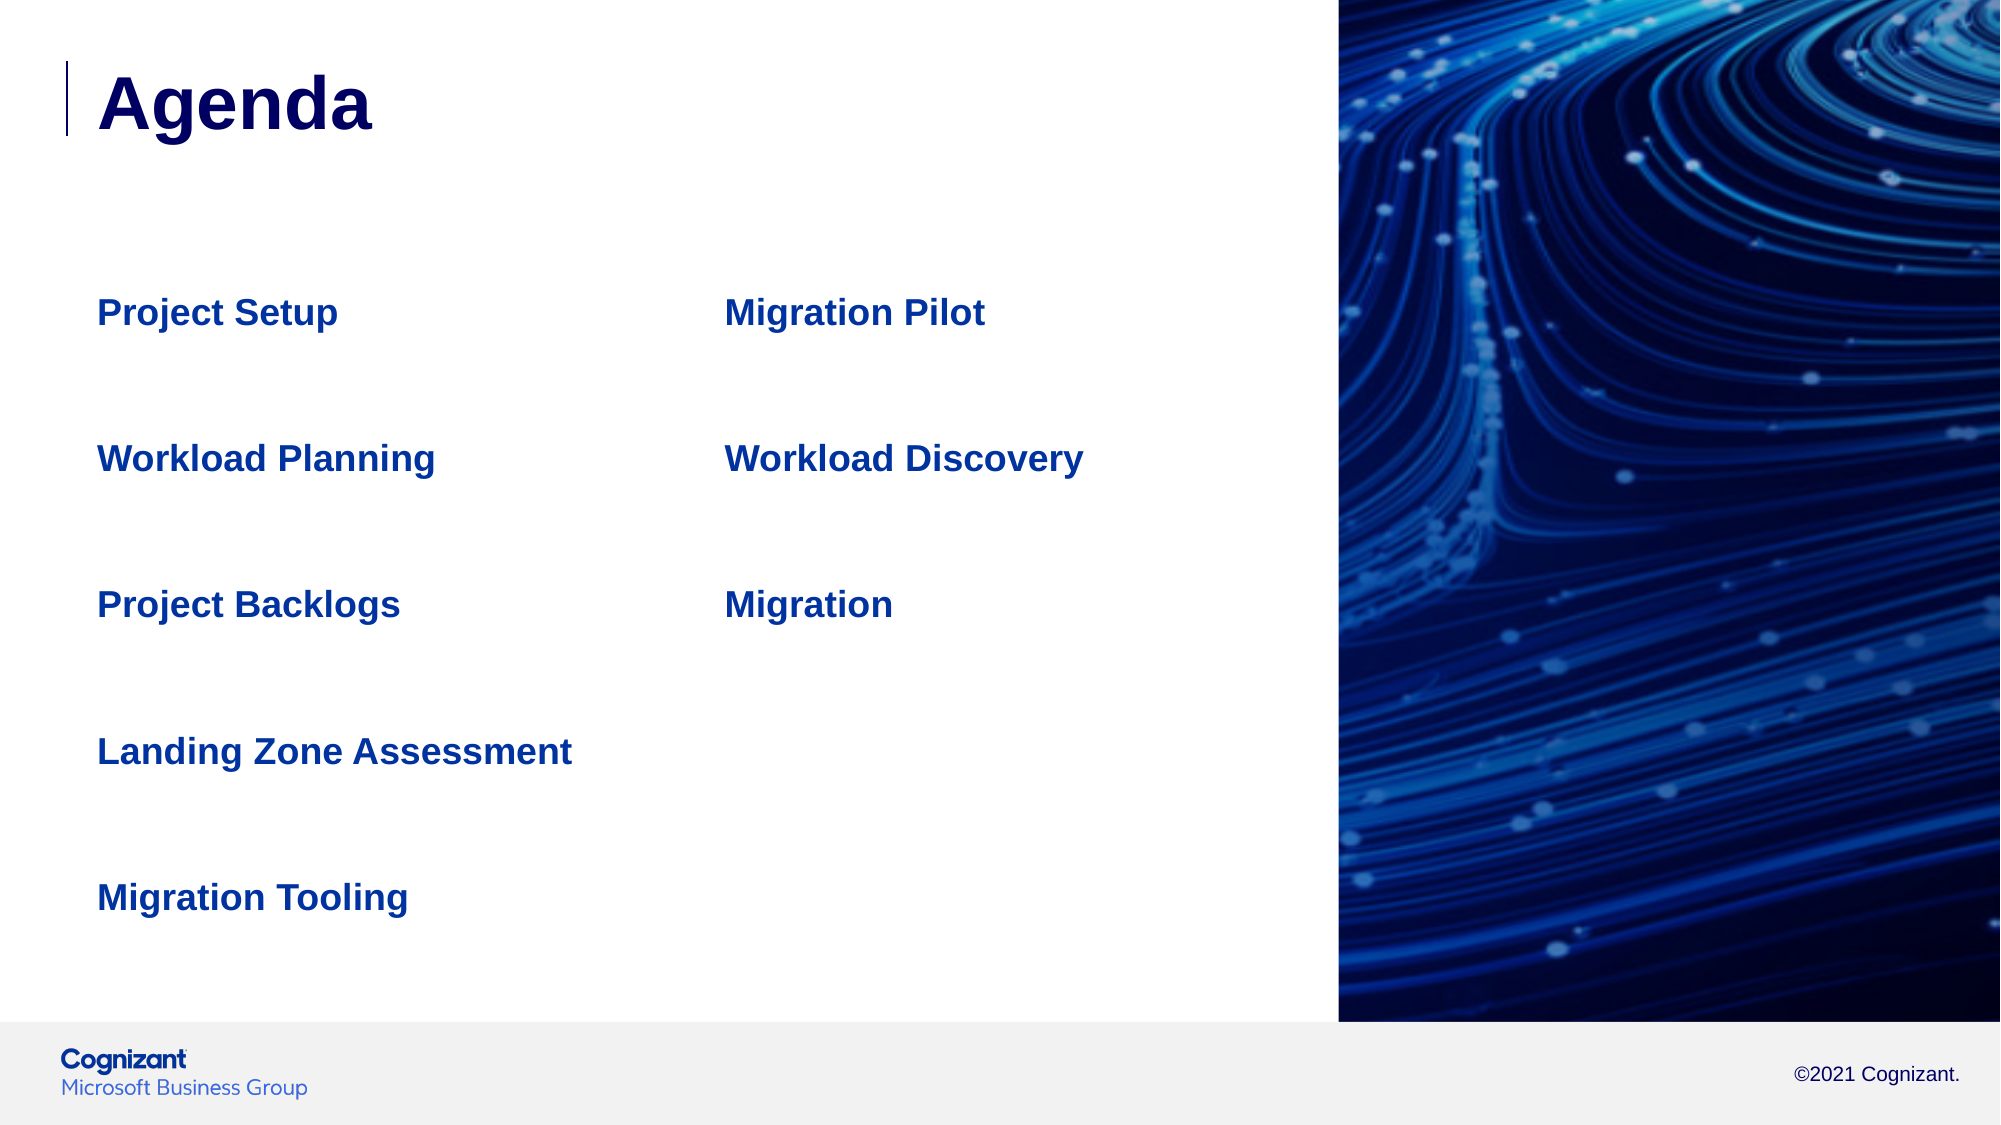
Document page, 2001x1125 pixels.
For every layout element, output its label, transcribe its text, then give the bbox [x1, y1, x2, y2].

picture [52, 1041, 315, 1105]
list Landing Zone Assessment [91, 720, 651, 779]
list Project Setup [91, 281, 651, 340]
list Migration Pilot [718, 281, 1279, 340]
list Agenda [91, 59, 1279, 234]
picture [1338, 0, 2000, 1021]
list Project Backlogs [91, 574, 651, 633]
list Workload Discovery [718, 428, 1279, 486]
list Workload Planning [91, 428, 651, 486]
list Migration [718, 574, 1279, 633]
list Migration Tooling [91, 866, 651, 925]
picture [1584, 10, 1598, 18]
